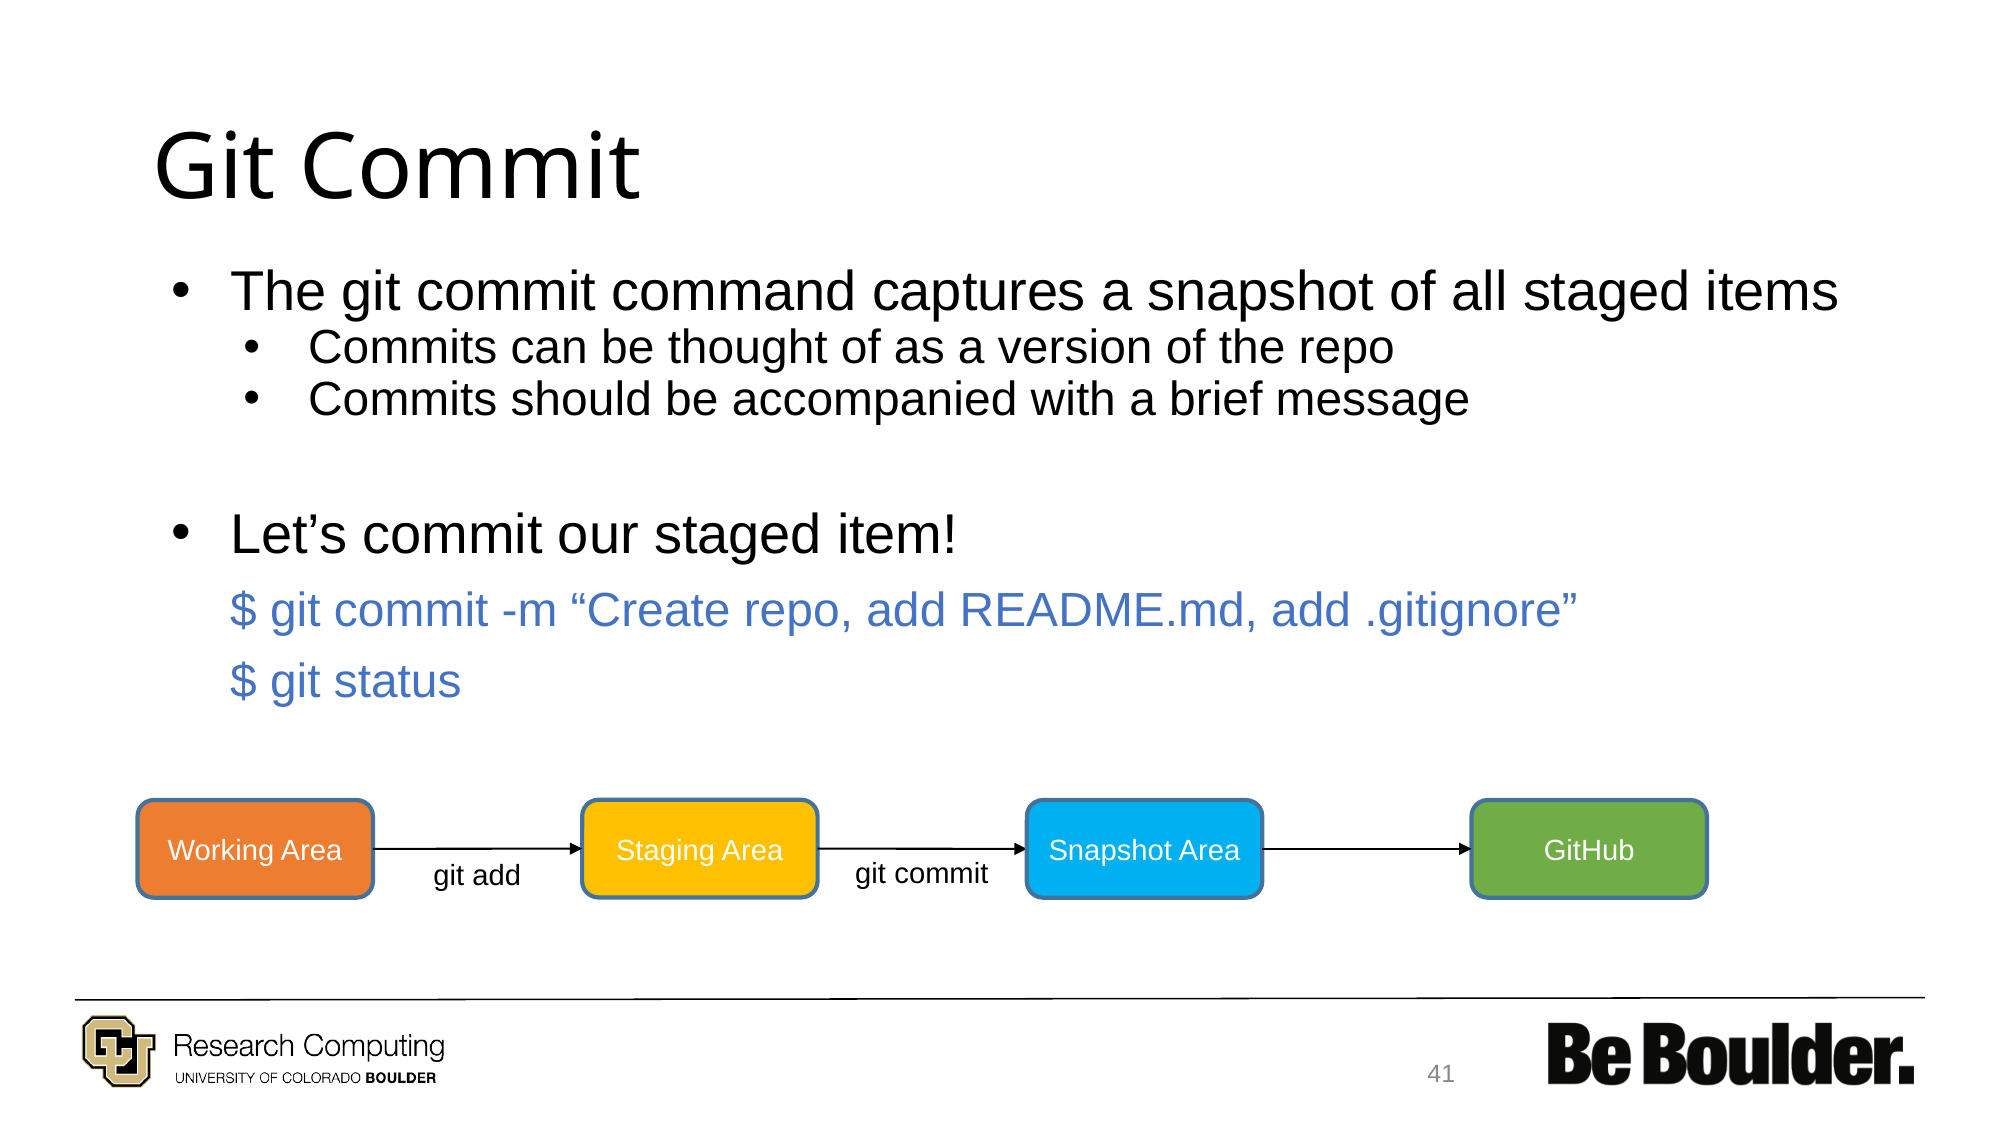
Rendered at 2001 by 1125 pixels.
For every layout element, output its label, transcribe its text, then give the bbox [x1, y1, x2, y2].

picture [1524, 1015, 1938, 1088]
text_box git commit [840, 858, 1004, 897]
text_box Working Area [135, 797, 376, 900]
title Git Commit [137, 59, 1863, 254]
text_box Staging Area [580, 797, 820, 900]
text_box GitHub [1469, 797, 1710, 900]
slide_number 41 [1412, 1042, 1525, 1103]
list The git commit command captures a snapshot of all staged items Commits can be thought of as a version of the repo Commits should be accompanied with a brief message Let’s commit our staged item! $ git commit -m “Create repo, add README.md, add .gitignore” $ git status [137, 254, 1863, 759]
text_box git add [418, 858, 537, 899]
picture [81, 1015, 444, 1088]
text_box Snapshot Area [1024, 797, 1265, 900]
